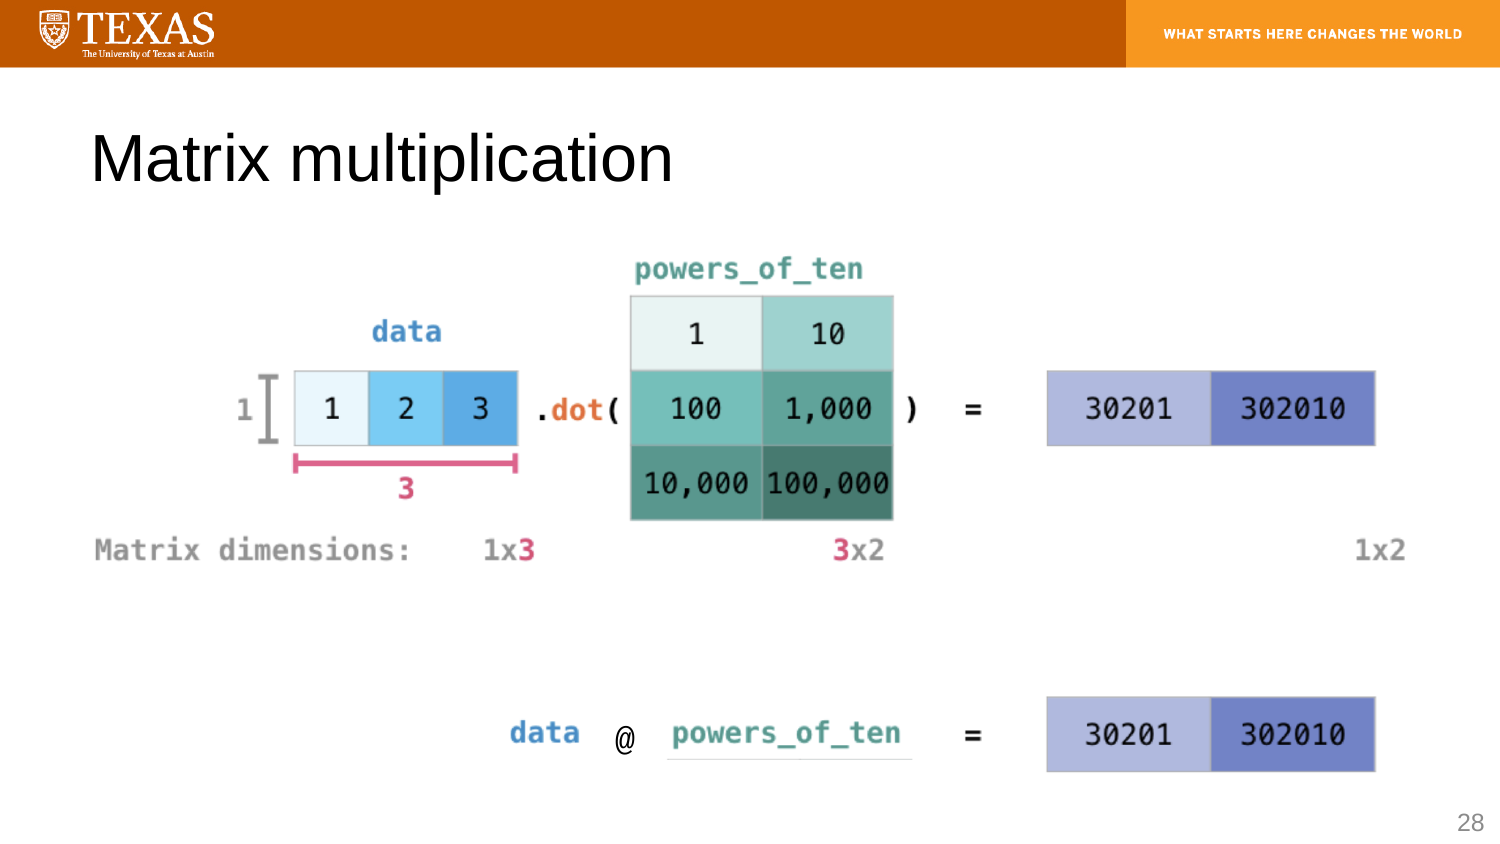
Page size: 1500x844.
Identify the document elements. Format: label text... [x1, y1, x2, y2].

slide_number 28 [1162, 798, 1500, 844]
title Matrix multiplication [75, 84, 1425, 225]
text_box @ [600, 709, 651, 764]
picture [0, 0, 1500, 844]
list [74, 239, 1426, 578]
